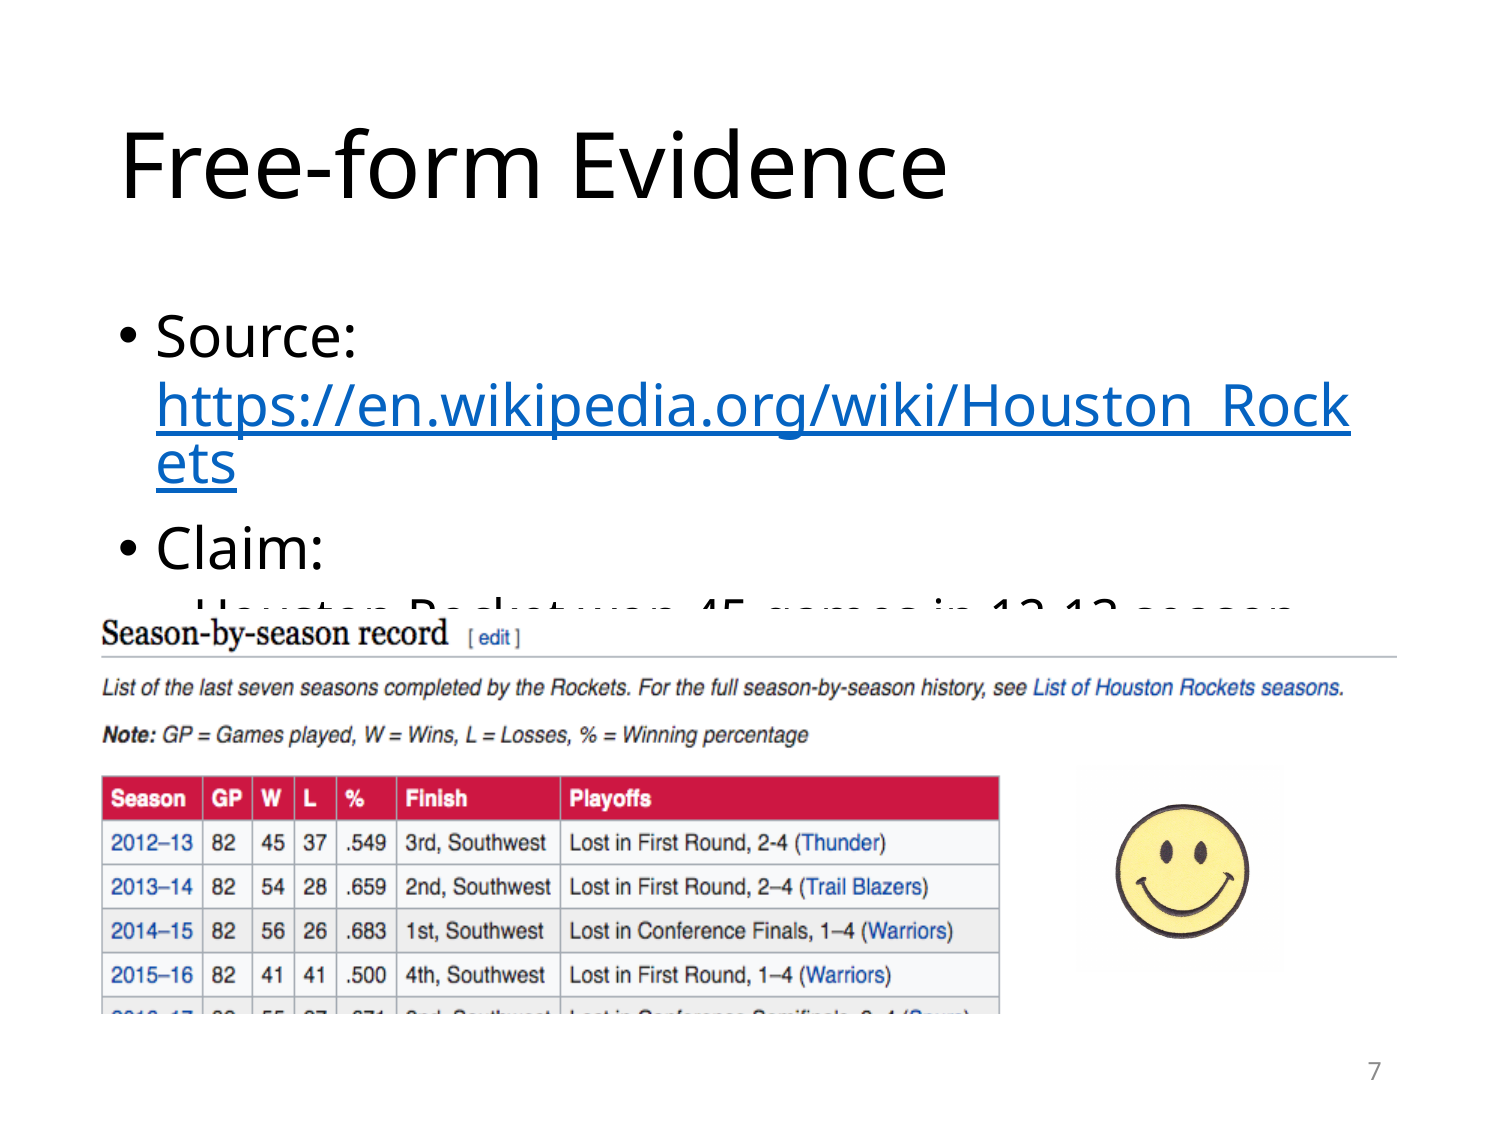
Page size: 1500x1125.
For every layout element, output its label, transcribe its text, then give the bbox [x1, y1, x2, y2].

picture [79, 609, 1397, 1014]
list Source: https://en.wikipedia.org/wiki/Houston_Rockets Claim: Houston Rocket won 45 games in 12-13 season. [103, 299, 1397, 609]
slide_number 7 [1059, 1042, 1397, 1103]
title Free-form Evidence [103, 59, 1397, 278]
